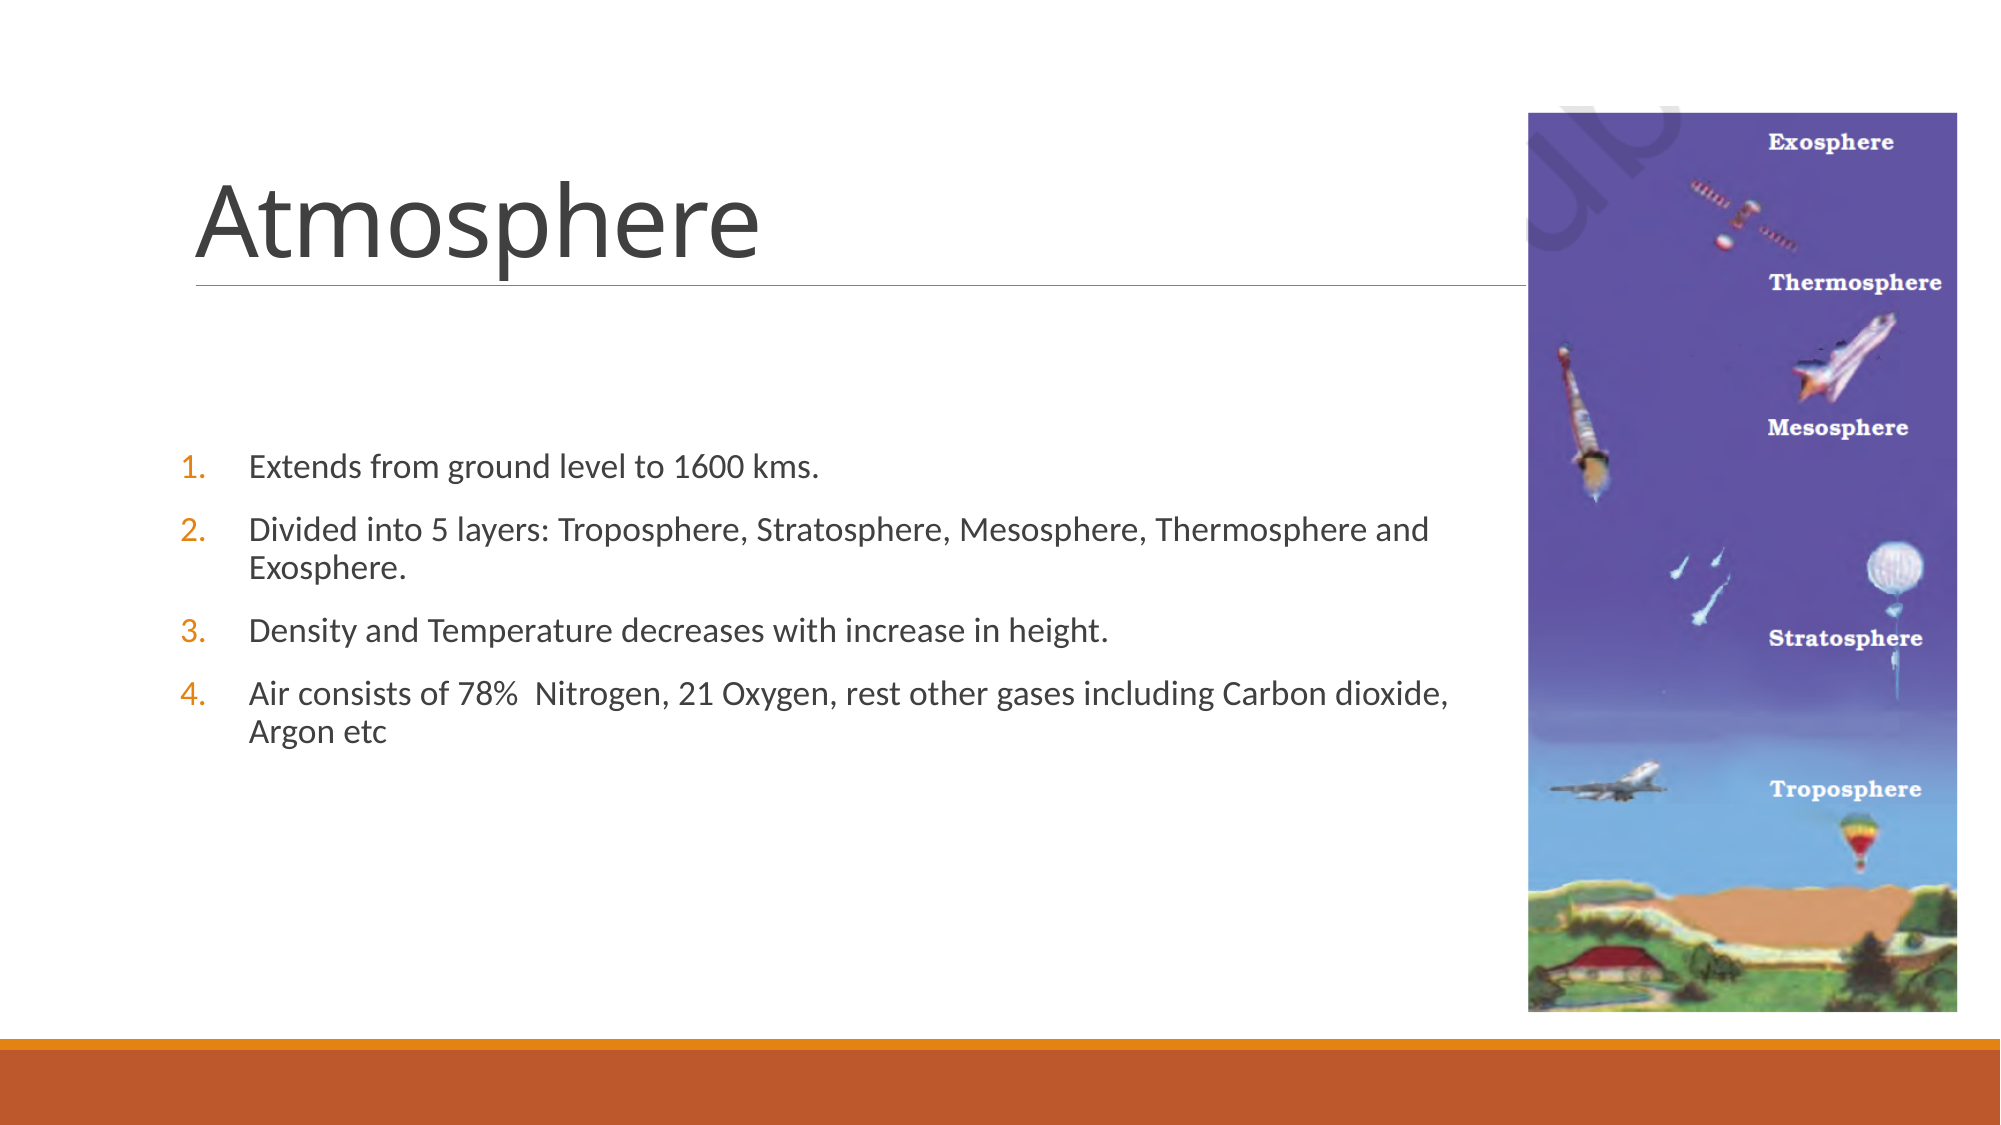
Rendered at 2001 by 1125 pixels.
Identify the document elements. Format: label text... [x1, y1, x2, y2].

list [1525, 105, 1963, 1020]
title Atmosphere [180, 47, 1830, 285]
list Extends from ground level to 1600 kms. Divided into 5 layers: Troposphere, Stratosphere, Mesosphere, Thermosphere and Exosphere. Density and Temperature decreases with increase in height. Air consists of 78% Nitrogen, 21 Oxygen, rest other gases including Carbon dioxide, Argon etc [180, 440, 1473, 760]
